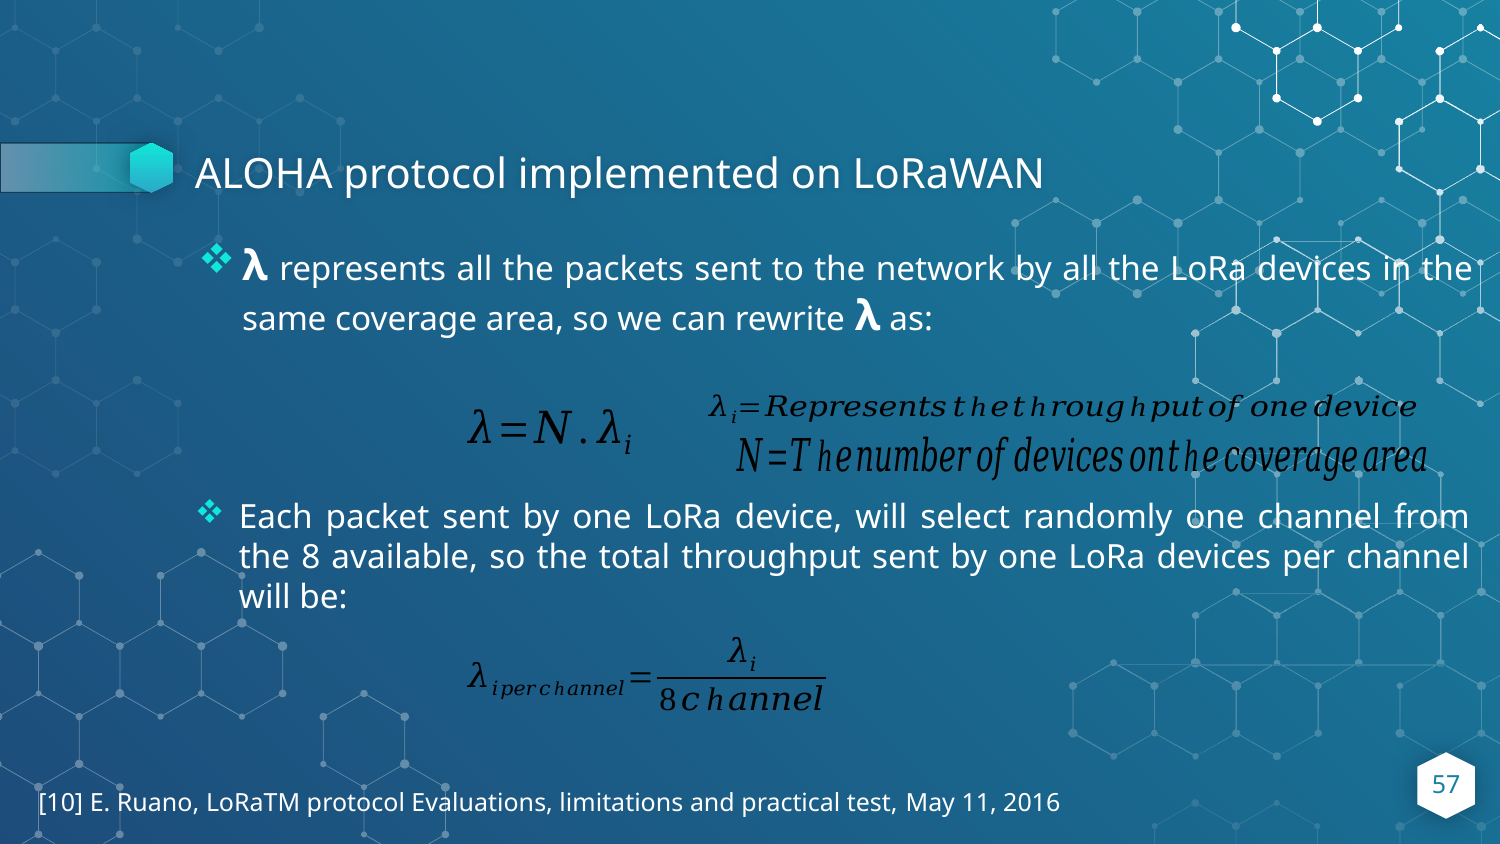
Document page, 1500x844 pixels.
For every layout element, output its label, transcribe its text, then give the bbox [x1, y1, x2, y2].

text_box λ represents all the packets sent to the network by all the LoRa devices in the same coverage area, so we can rewrite λ as: [198, 238, 1475, 342]
text_box [10] E. Ruano, LoRaTM protocol Evaluations, limitations and practical test, May 11, 2016 [23, 778, 1279, 824]
slide_number 57 [1417, 752, 1475, 819]
title ALOHA protocol implemented on LoRaWAN [194, 145, 1500, 204]
text_box Each packet sent by one LoRa device, will select randomly one channel from the 8 available, so the total throughput sent by one LoRa devices per channel will be: [194, 495, 1472, 598]
